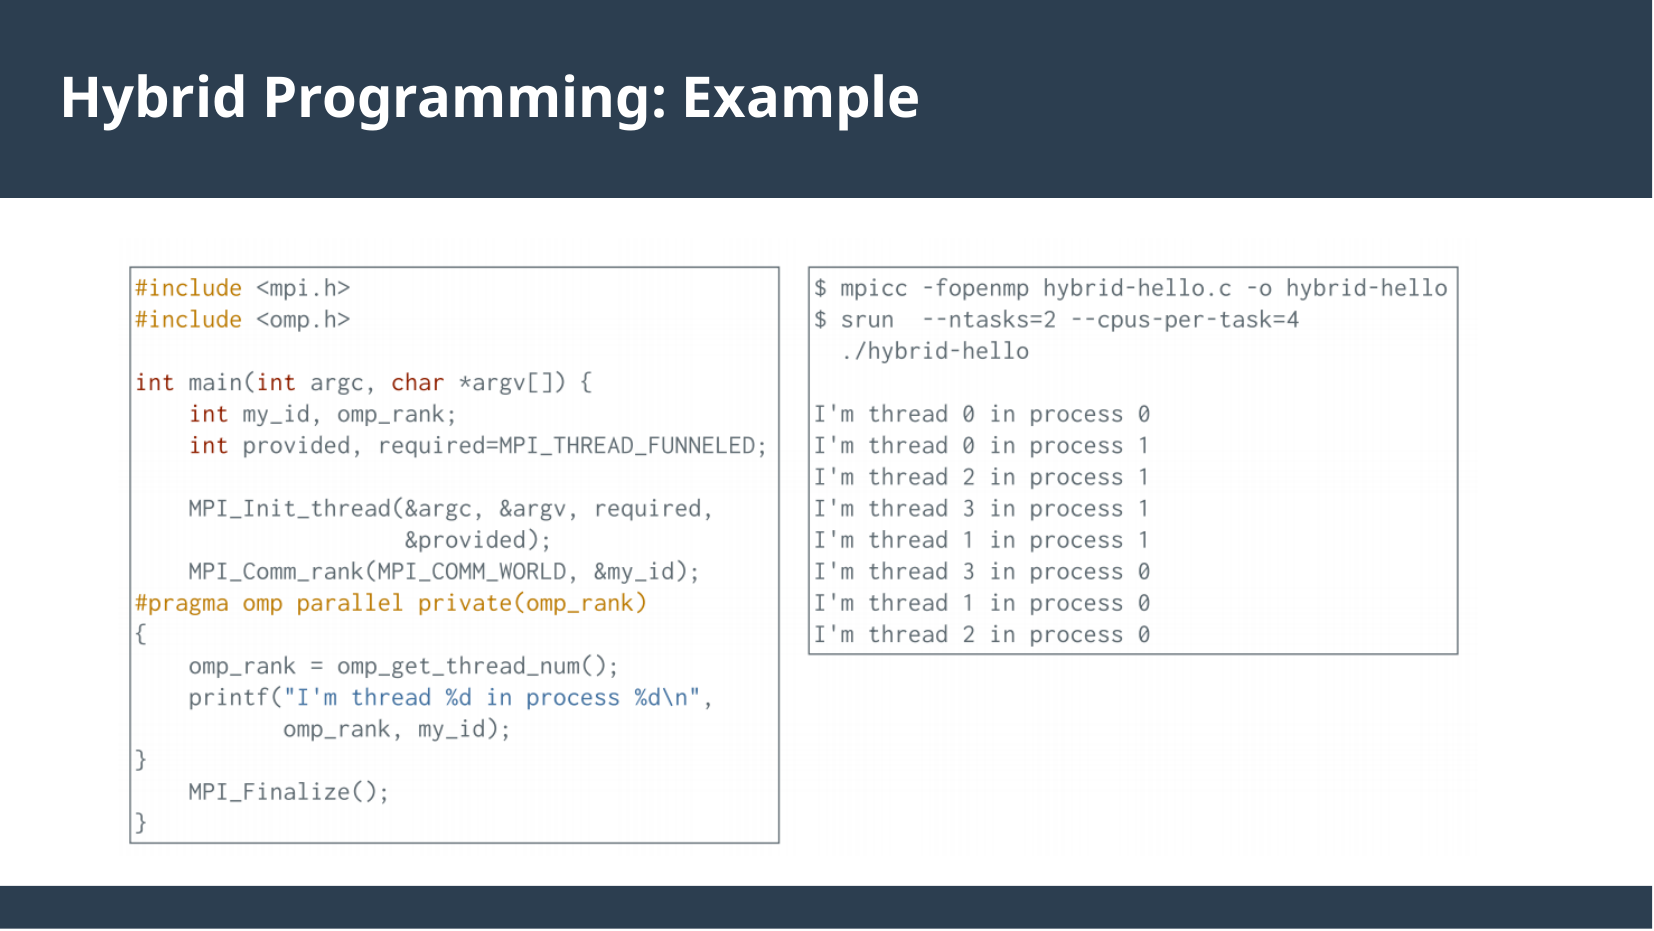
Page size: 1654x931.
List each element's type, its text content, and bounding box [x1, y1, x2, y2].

text_box Hybrid Programming: Example [59, 37, 1594, 154]
picture [117, 238, 1478, 857]
